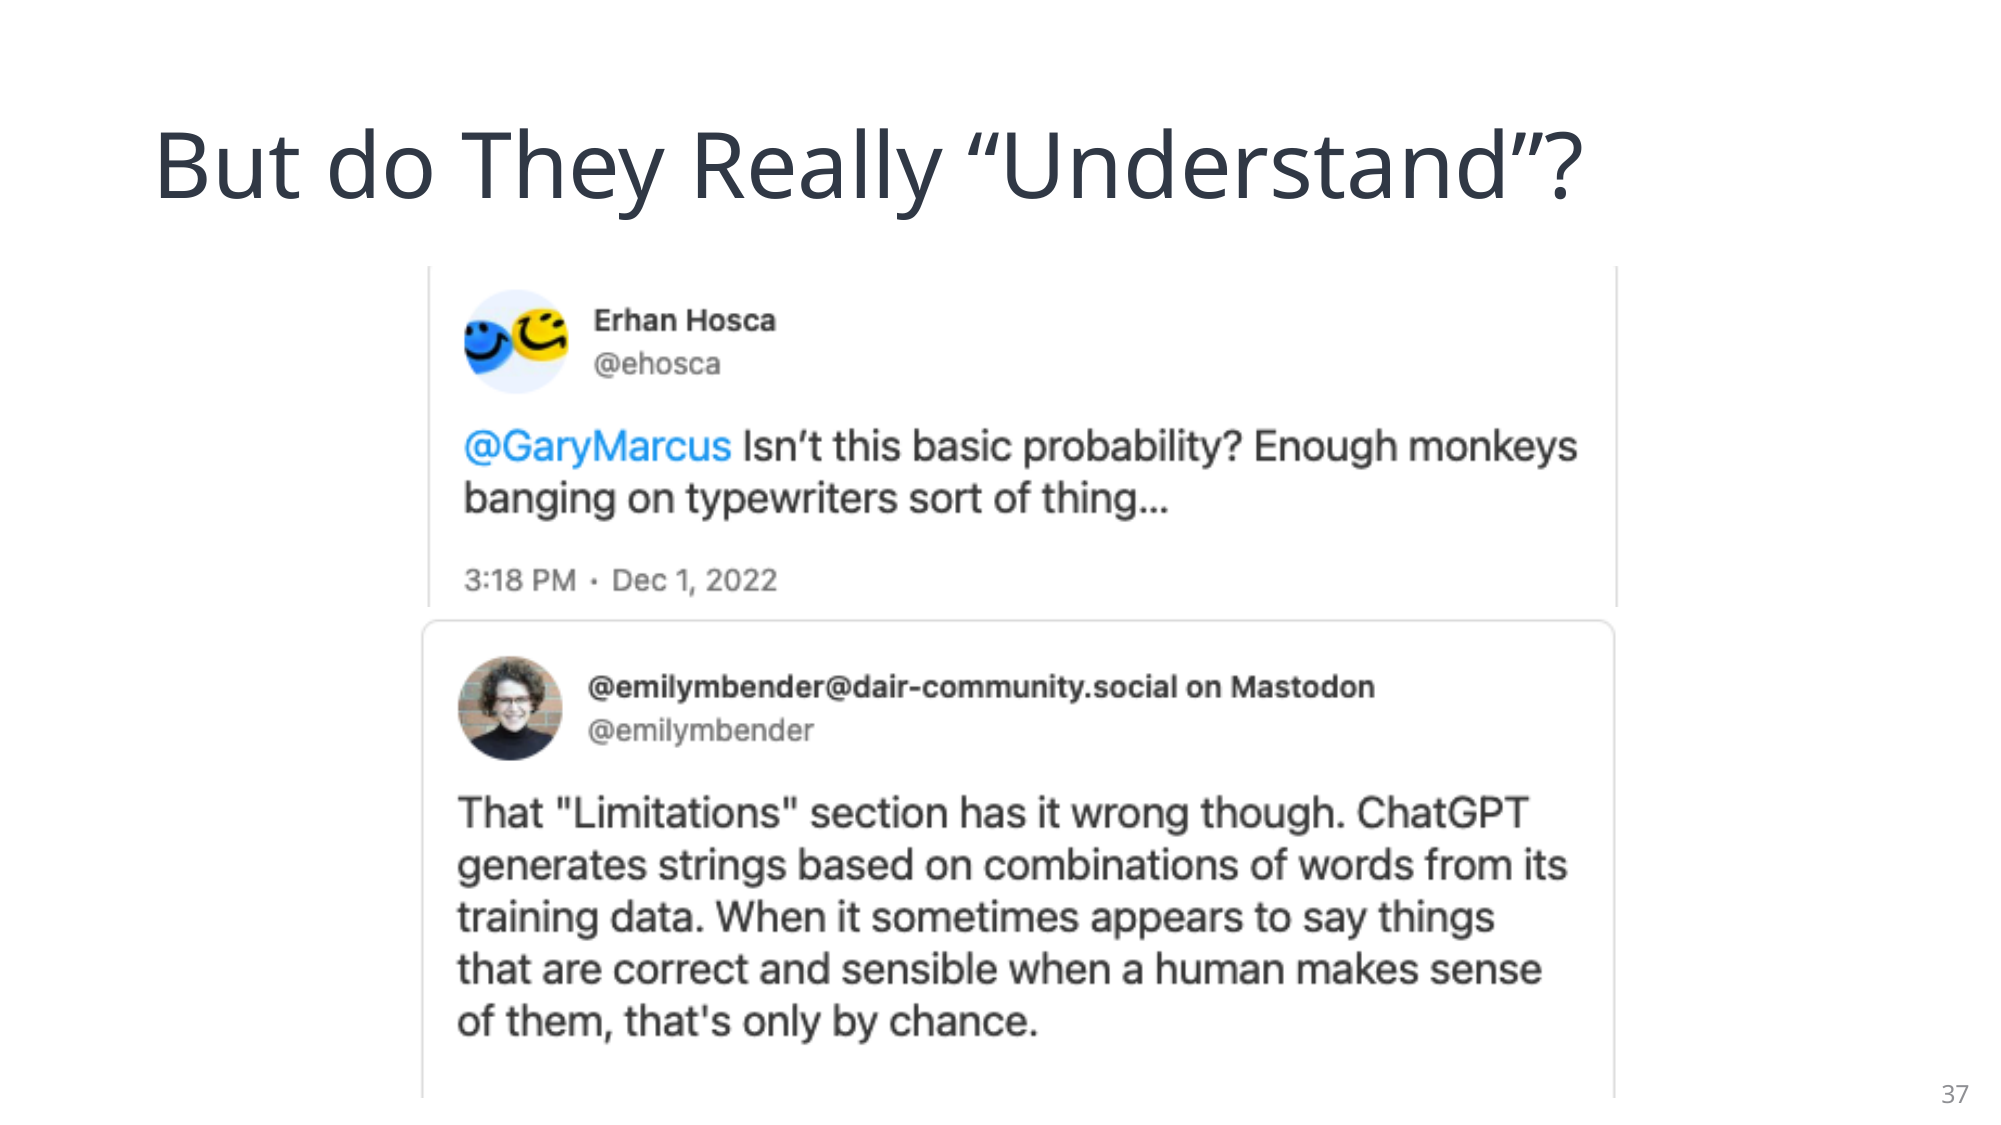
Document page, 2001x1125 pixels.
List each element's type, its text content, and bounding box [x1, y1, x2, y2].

picture [411, 266, 1629, 1098]
title But do They Really “Understand”? [137, 59, 1863, 278]
slide_number 37 [1912, 1065, 2000, 1125]
